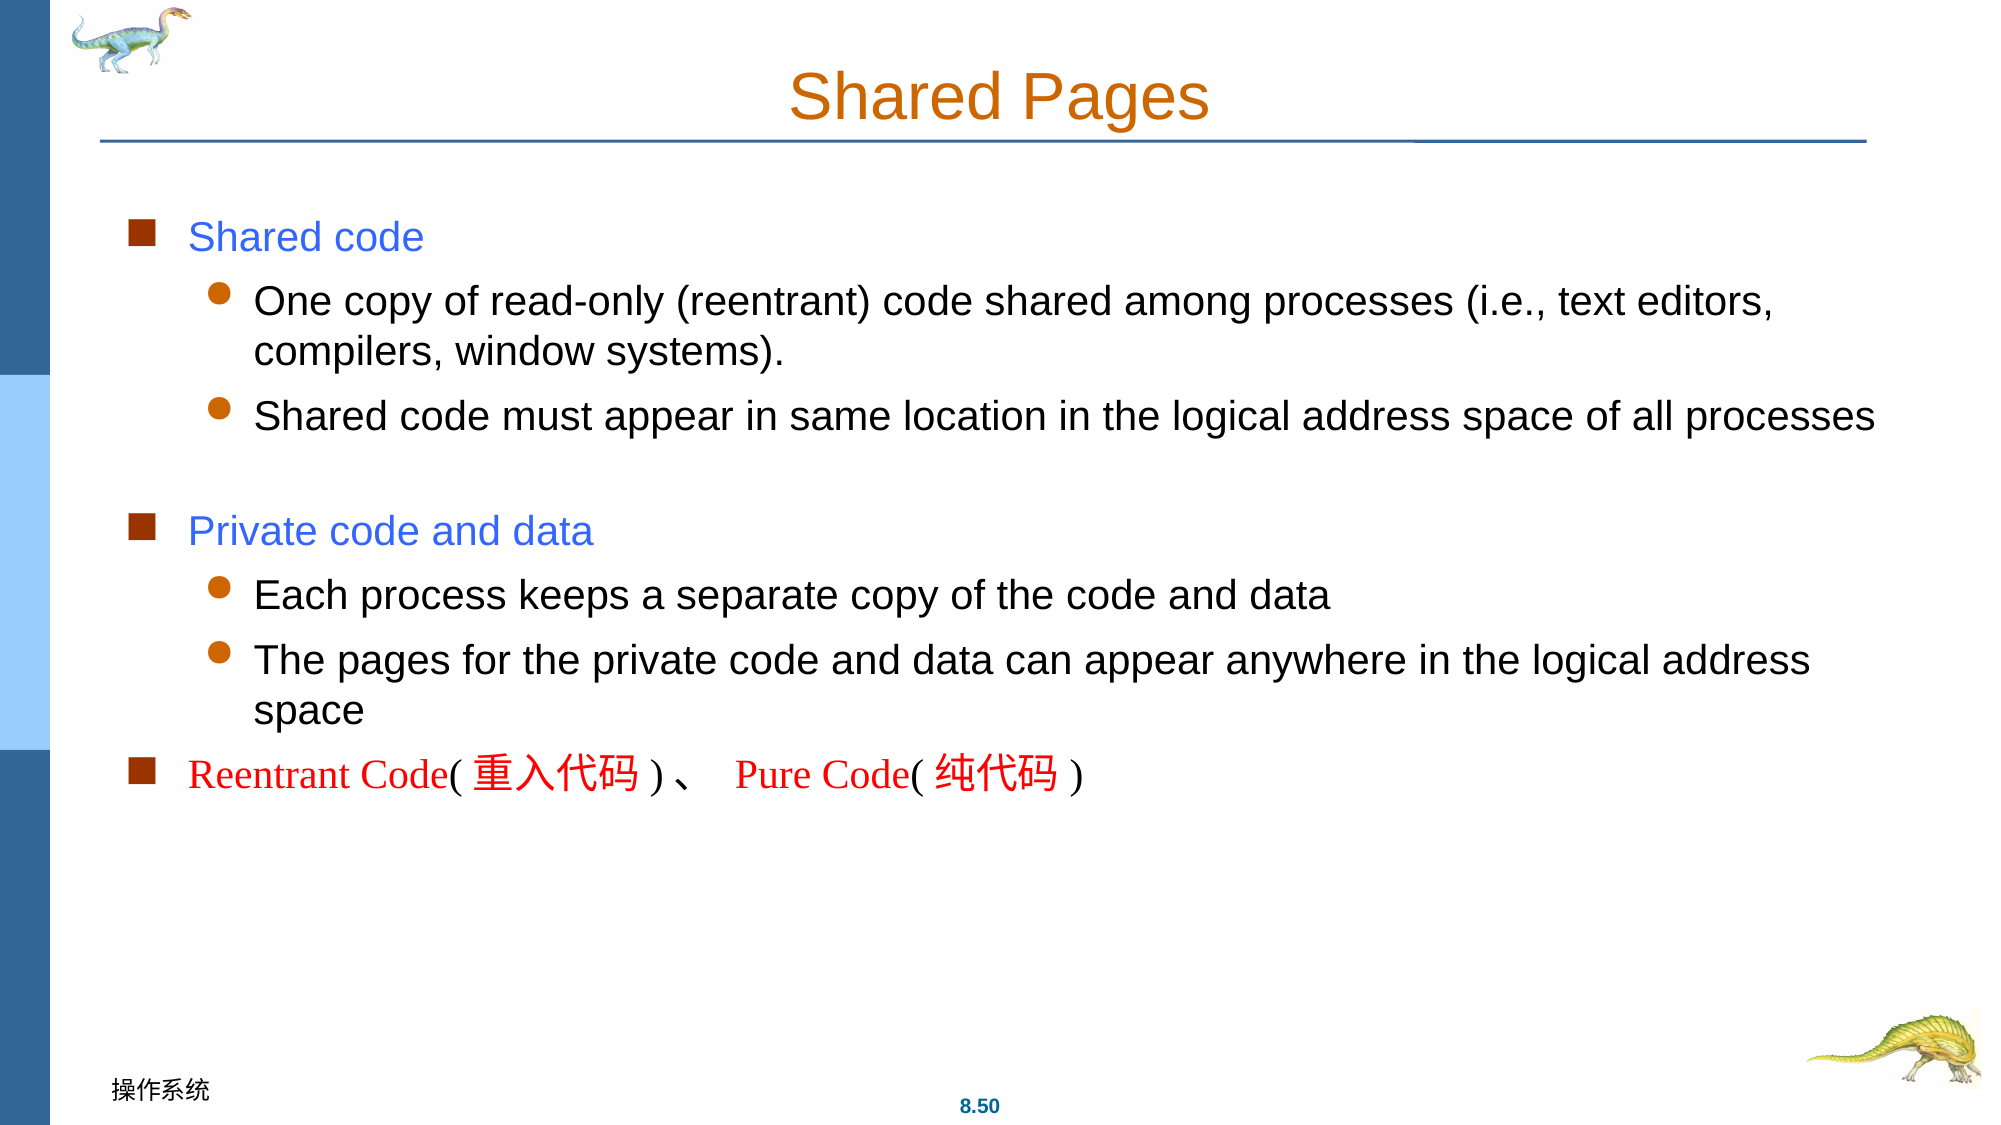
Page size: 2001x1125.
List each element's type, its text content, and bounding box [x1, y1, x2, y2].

picture [1804, 1007, 1982, 1090]
list Shared code One copy of read-only (reentrant) code shared among processes (i.e., text editors, compilers, window systems). Shared code must appear in same location in the logical address space of all processes Private code and data Each process keeps a separate copy of the code and data The pages for the private code and data can appear anywhere in the logical address space Reentrant Code(重入代码)、 Pure Code(纯代码) [116, 202, 1917, 946]
title Shared Pages [99, 45, 1900, 141]
picture [62, 0, 205, 81]
